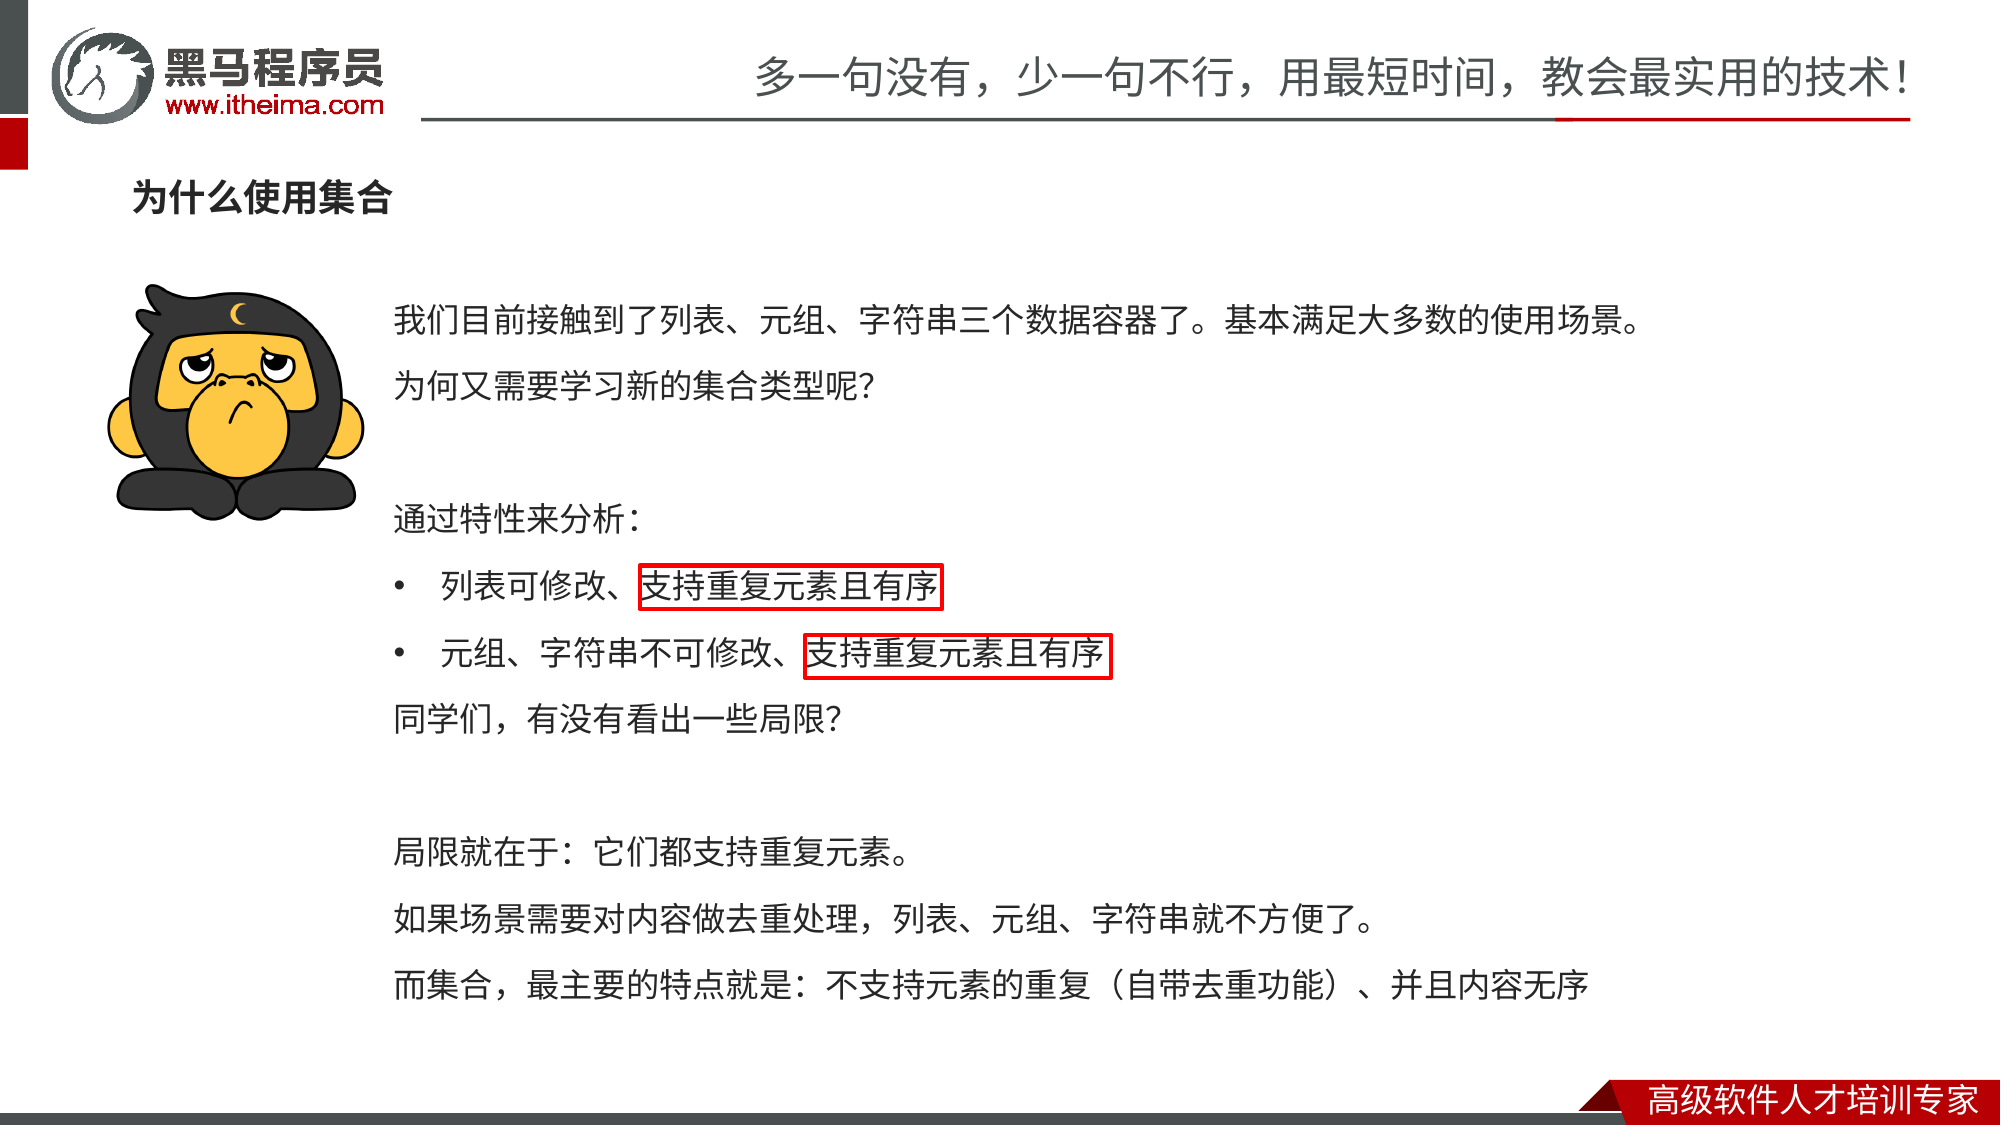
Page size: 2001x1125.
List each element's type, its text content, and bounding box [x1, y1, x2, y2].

list 为什么使用集合 [116, 154, 1872, 239]
text_box [638, 563, 944, 611]
picture [50, 26, 384, 125]
picture [54, 212, 408, 566]
text_box [803, 633, 1113, 680]
list 我们目前接触到了列表、元组、字符串三个数据容器了。基本满足大多数的使用场景。 为何又需要学习新的集合类型呢？ 通过特性来分析： 列表可修改、支持重复元素且有序 元组、字符串不可修改、支持重复元素且有序 同学们，有没有看出一些局限？ 局限就在于：它们都支持重复元素。 如果场景需要对内容做去重处理，列表、元组、字符串就不方便了。 而集合，最主要的特点就是：不支持元素的重复（自带去重功能）、并且内容无序 [378, 271, 1872, 964]
